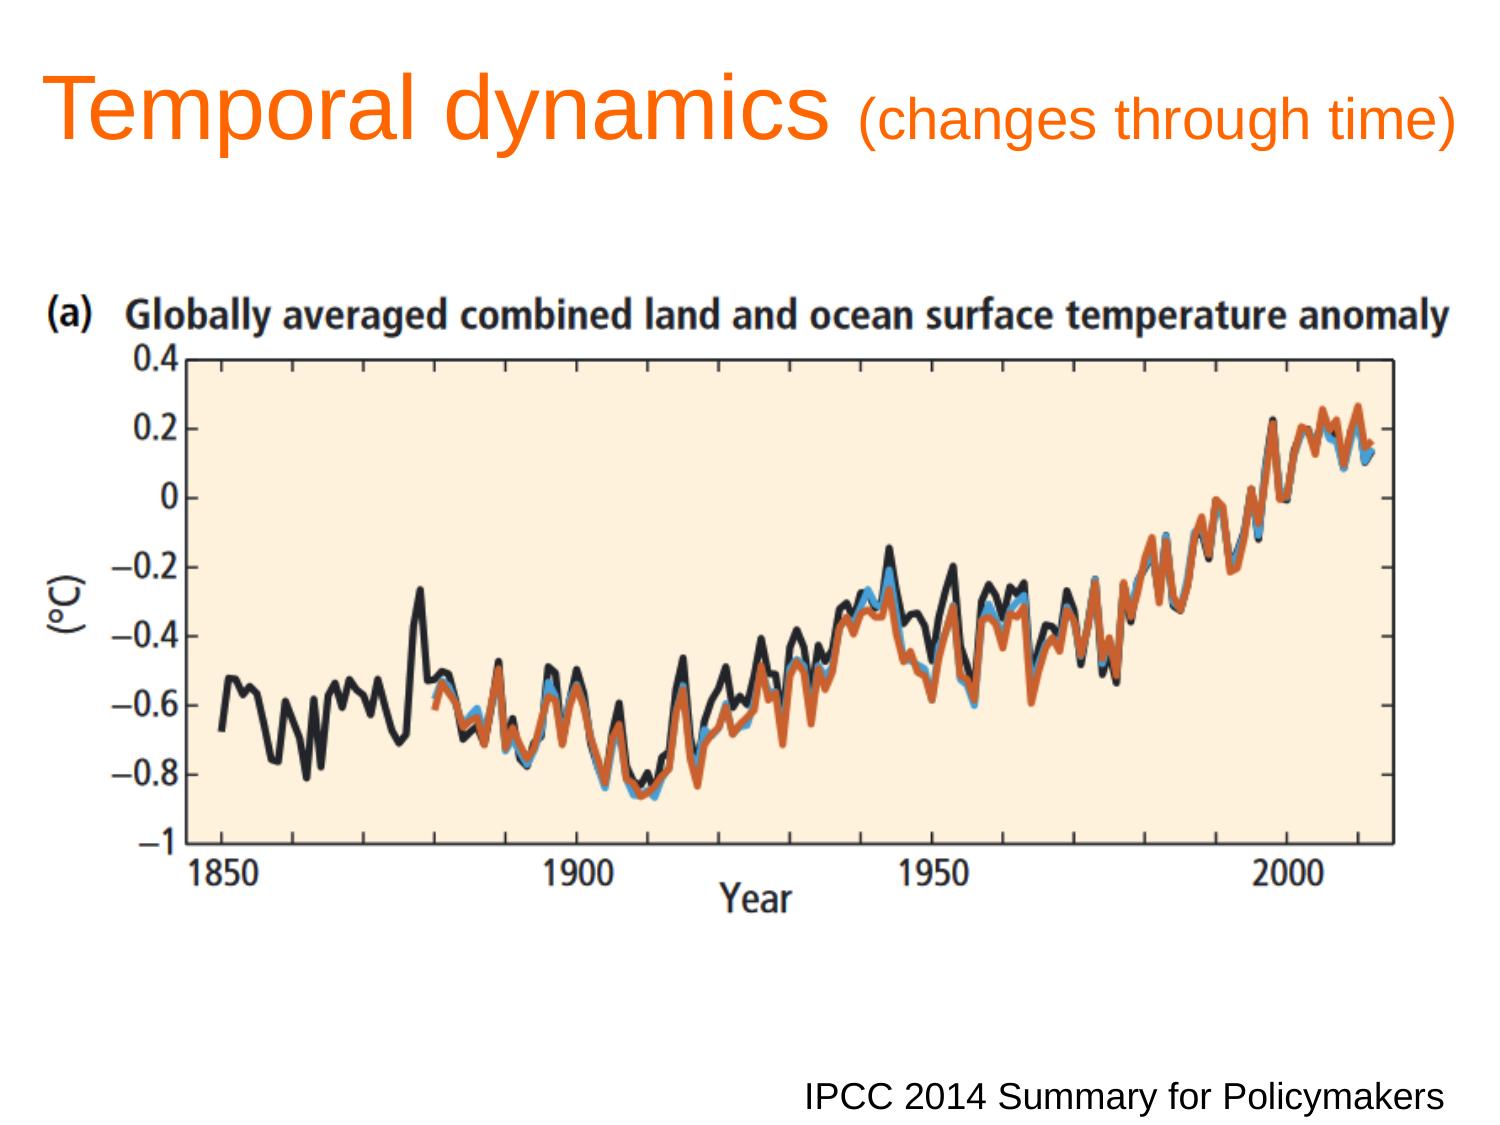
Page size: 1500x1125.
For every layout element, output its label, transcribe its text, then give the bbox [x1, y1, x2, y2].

picture [0, 234, 1500, 939]
text_box Temporal dynamics (changes through time) [0, 8, 1500, 197]
text_box IPCC 2014 Summary for Policymakers [789, 1064, 1500, 1125]
